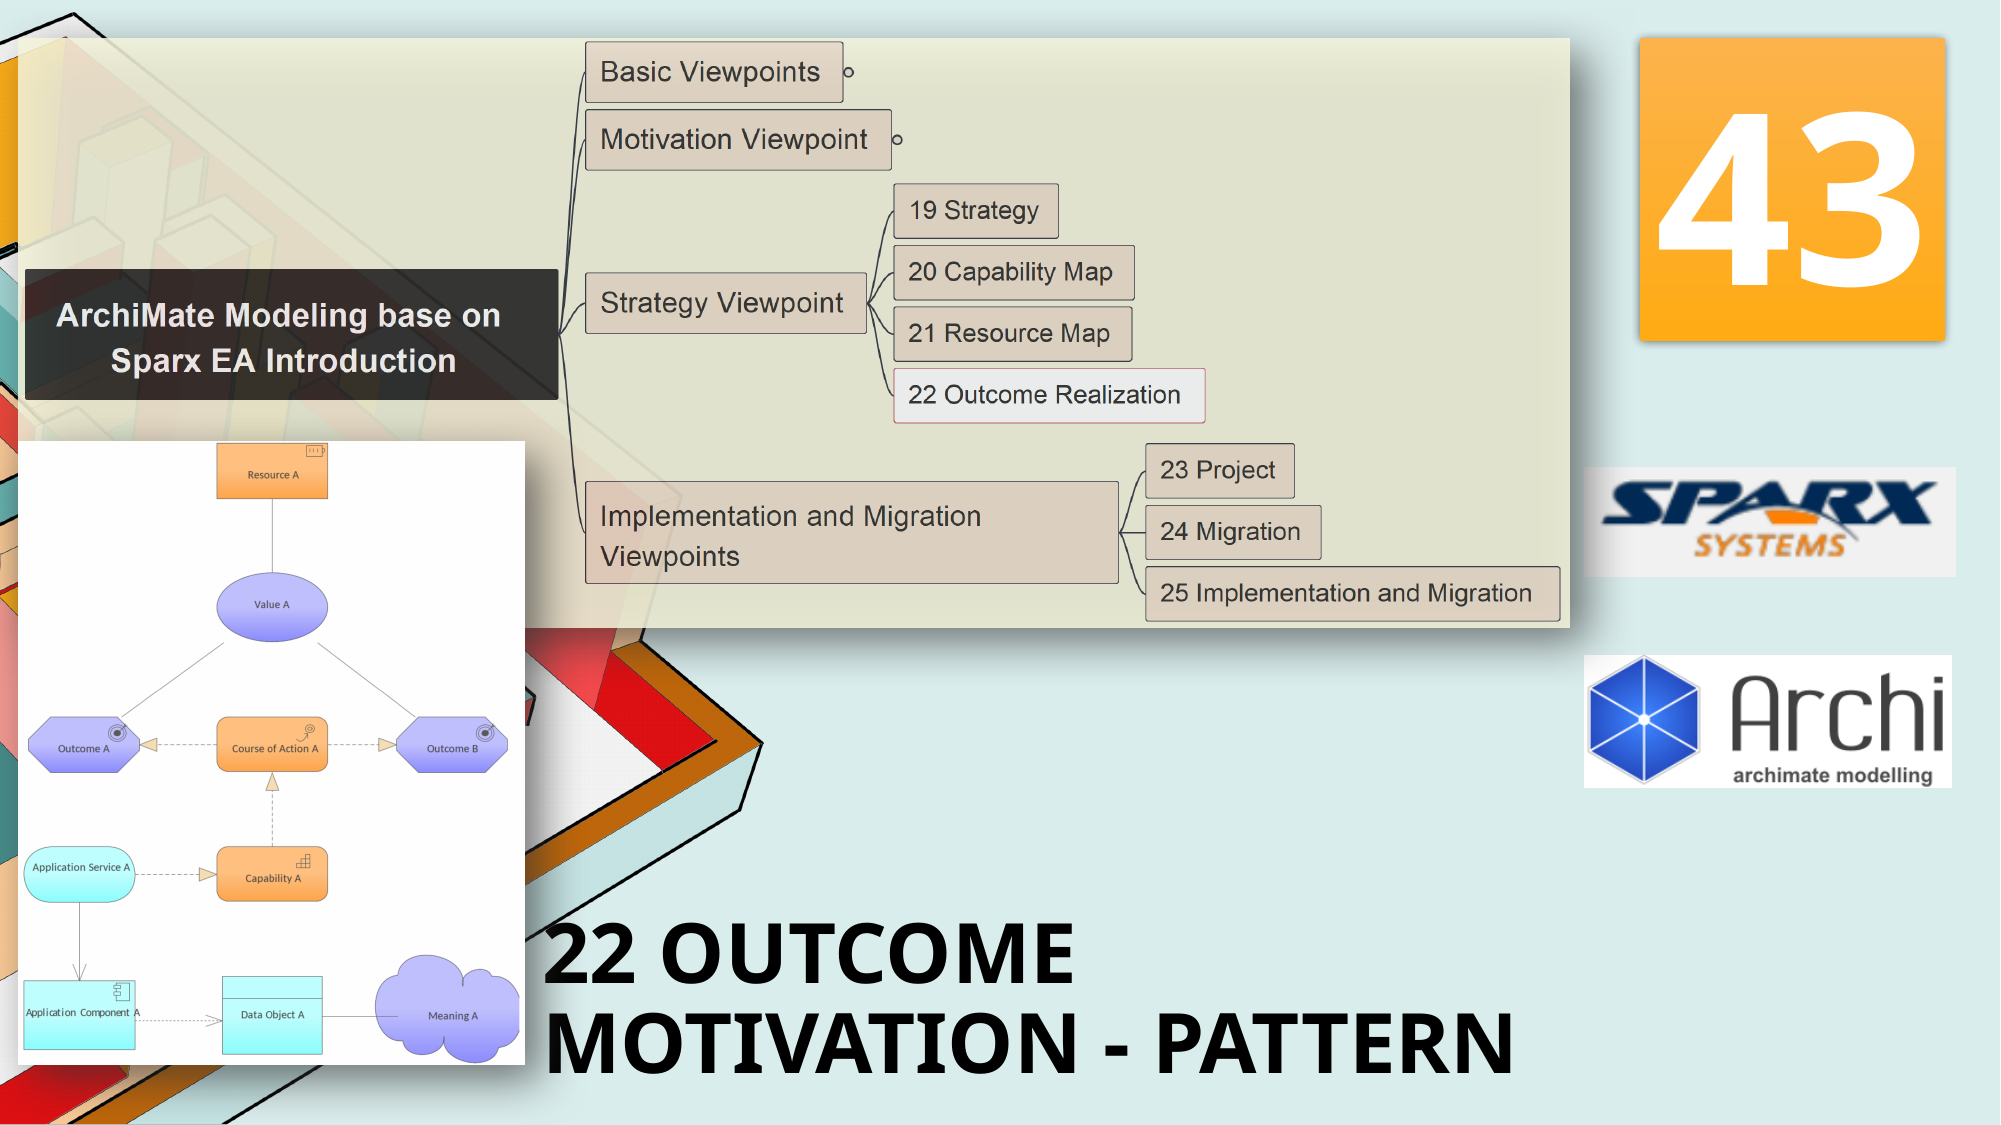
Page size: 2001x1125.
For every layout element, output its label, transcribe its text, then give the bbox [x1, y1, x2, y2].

picture [1584, 467, 1956, 577]
picture [0, 0, 1570, 1125]
text_box 43 [1640, 38, 1945, 341]
picture [541, 643, 765, 878]
title 22 Outcome Motivation - Pattern [527, 878, 1634, 1125]
picture [1584, 655, 1952, 788]
